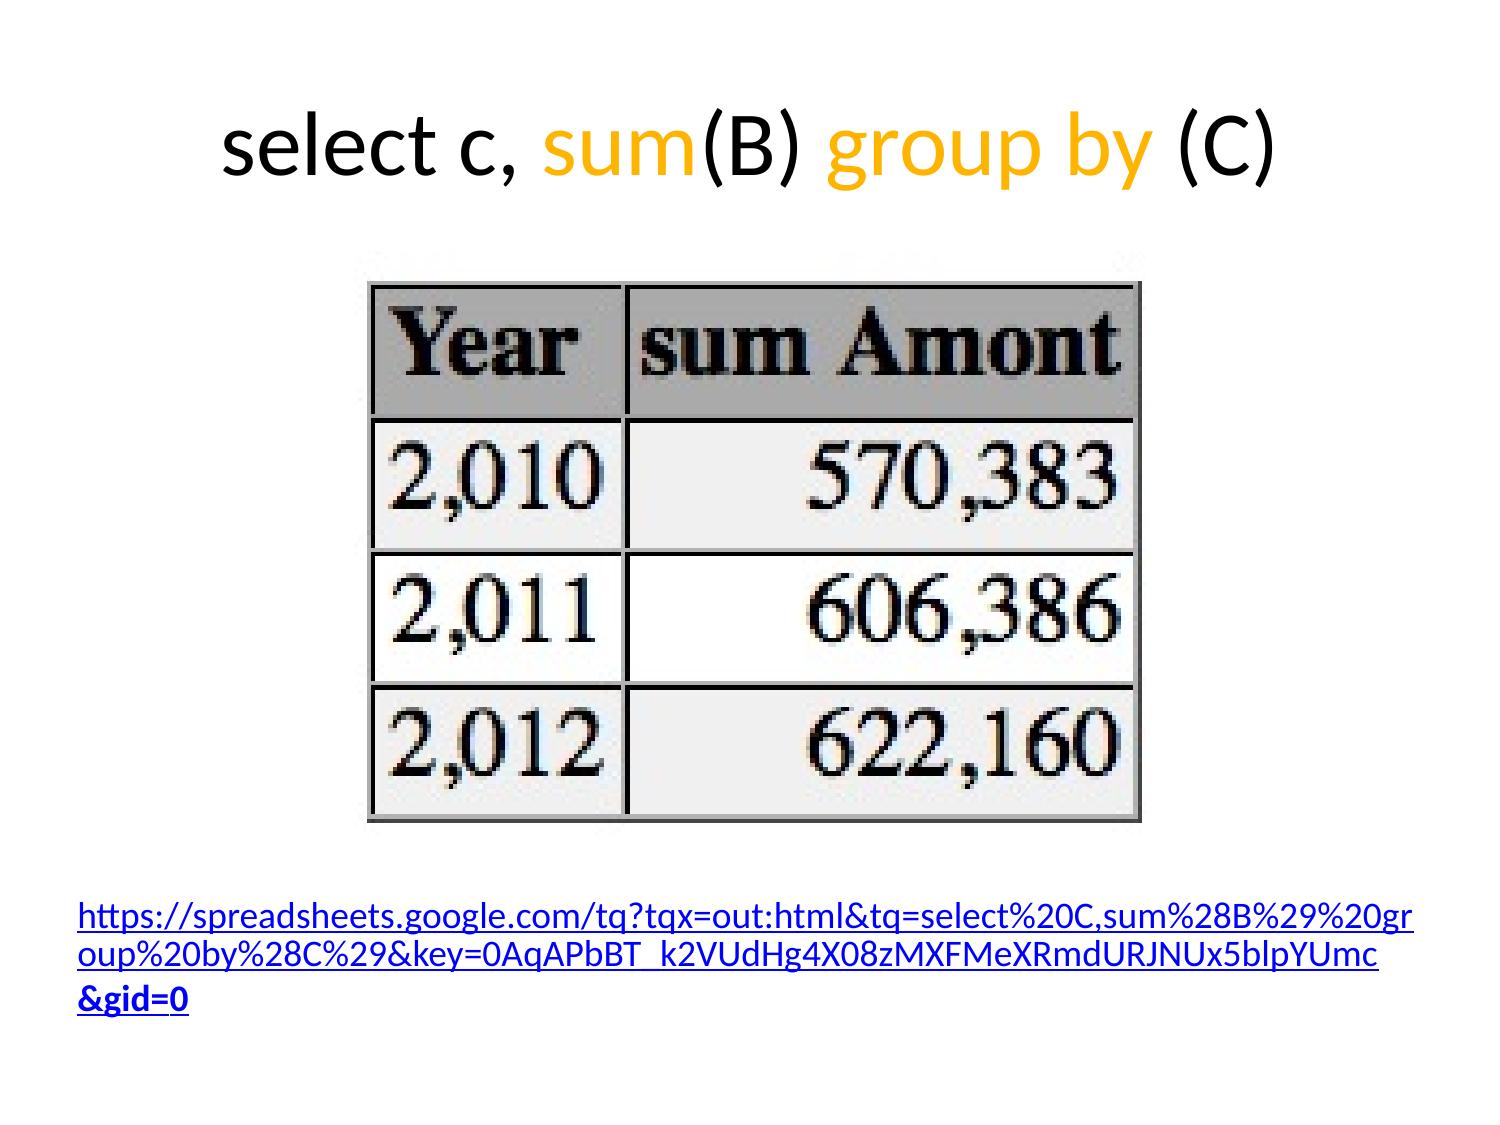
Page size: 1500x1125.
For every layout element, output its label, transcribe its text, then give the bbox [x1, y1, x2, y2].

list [170, 251, 1328, 858]
title select c, sum(B) group by (C) [75, 45, 1425, 233]
text_box https://spreadsheets.google.com/tq?tqx=out:html&tq=select%20C,sum%28B%29%20group%20by%28C%29&key=0AqAPbBT_k2VUdHg4X08zMXFMeXRmdURJNUx5blpYUmc&gid=0 [62, 883, 1442, 1034]
